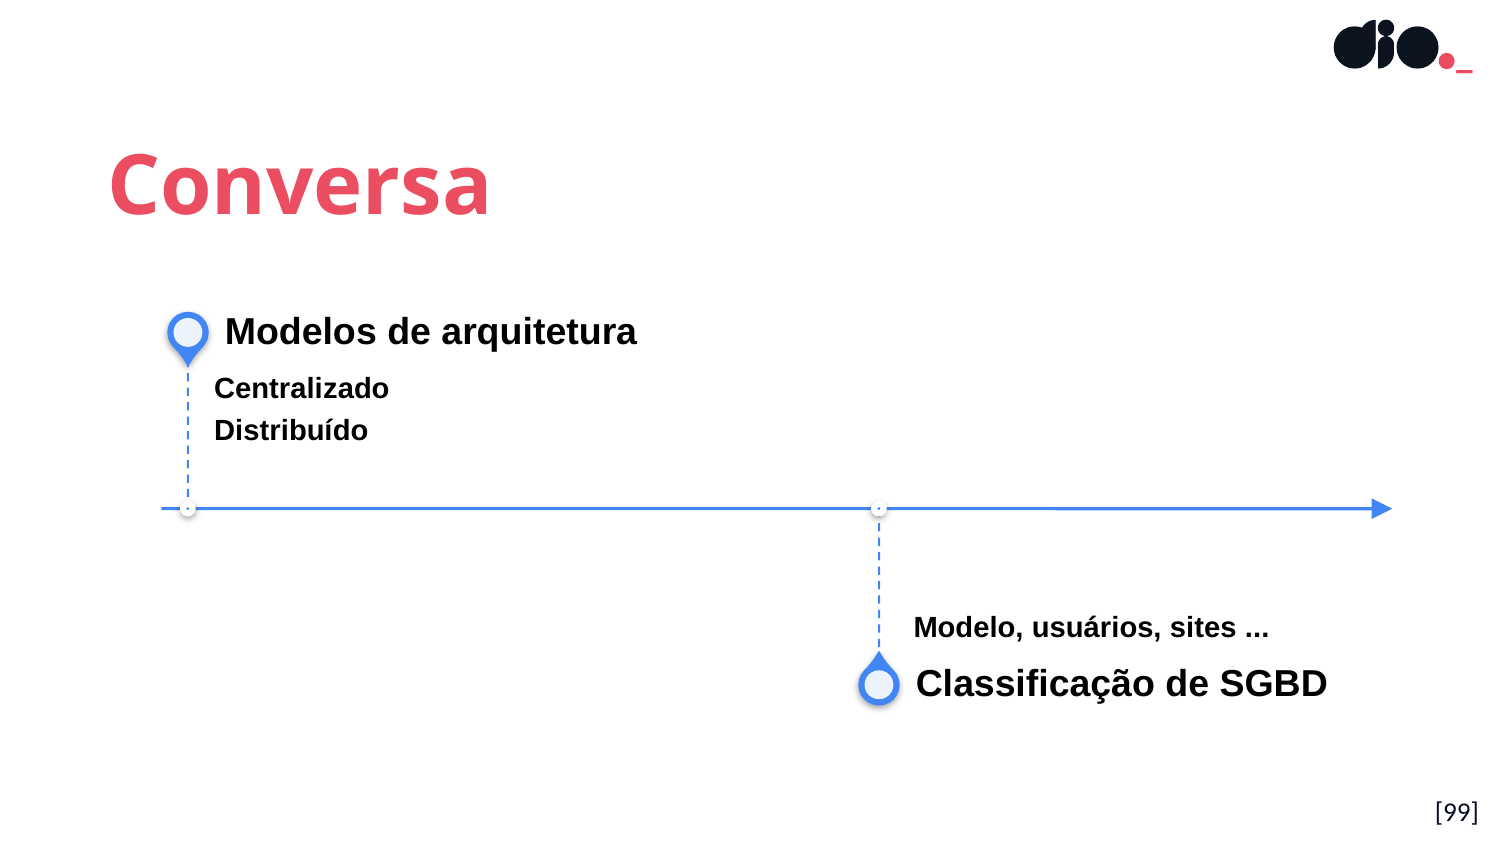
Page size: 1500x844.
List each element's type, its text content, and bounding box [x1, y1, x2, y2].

picture [1333, 19, 1473, 74]
slide_number [<número>] [1403, 779, 1494, 844]
text_box Conversa [92, 104, 1408, 243]
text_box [161, 255, 1393, 762]
